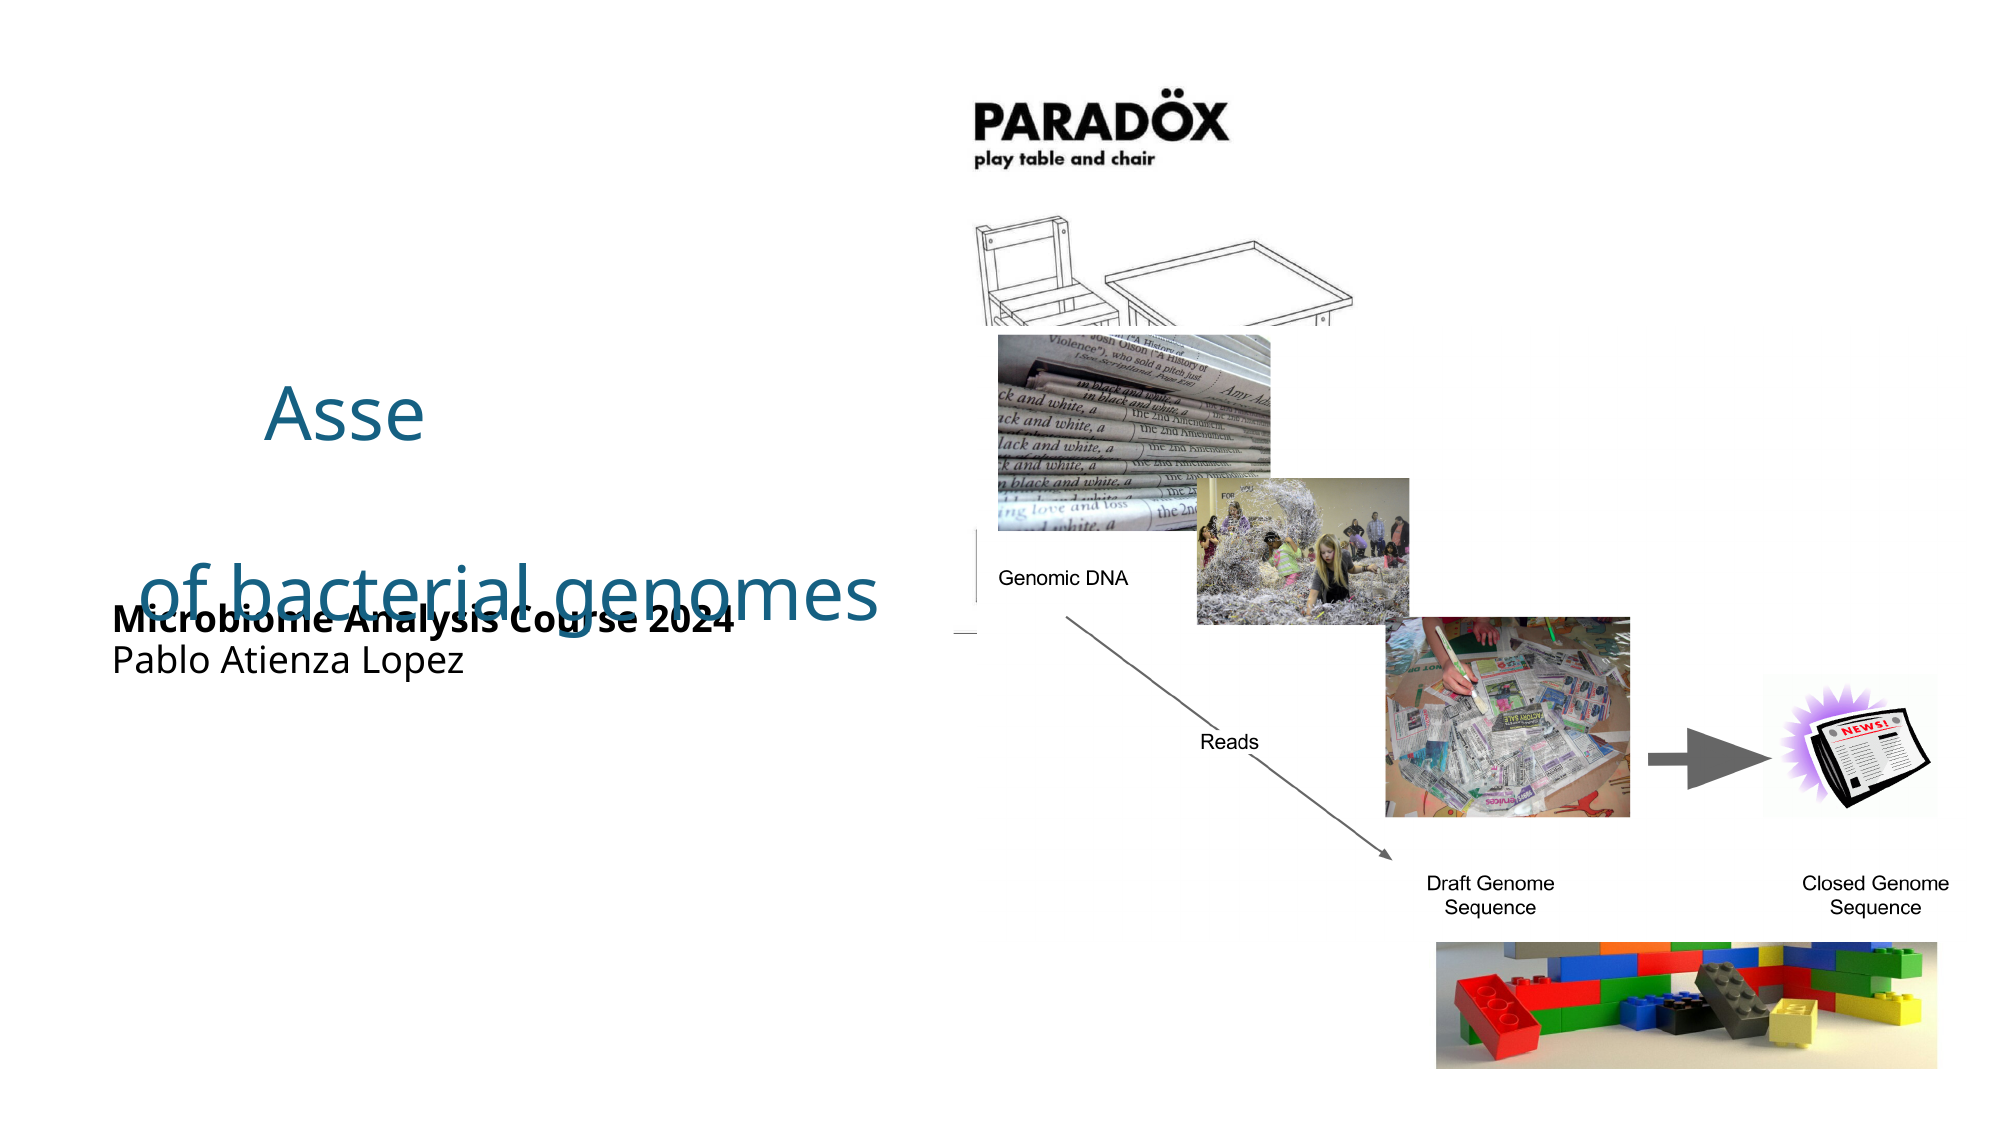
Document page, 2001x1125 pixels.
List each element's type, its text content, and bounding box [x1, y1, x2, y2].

text_box [140, 356, 909, 541]
list Microbiome Analysis Course 2024 Pablo Atienza Lopez [96, 592, 914, 741]
list Assembly and annotation of bacterial genomes [96, 357, 424, 540]
picture [953, 78, 1967, 1069]
